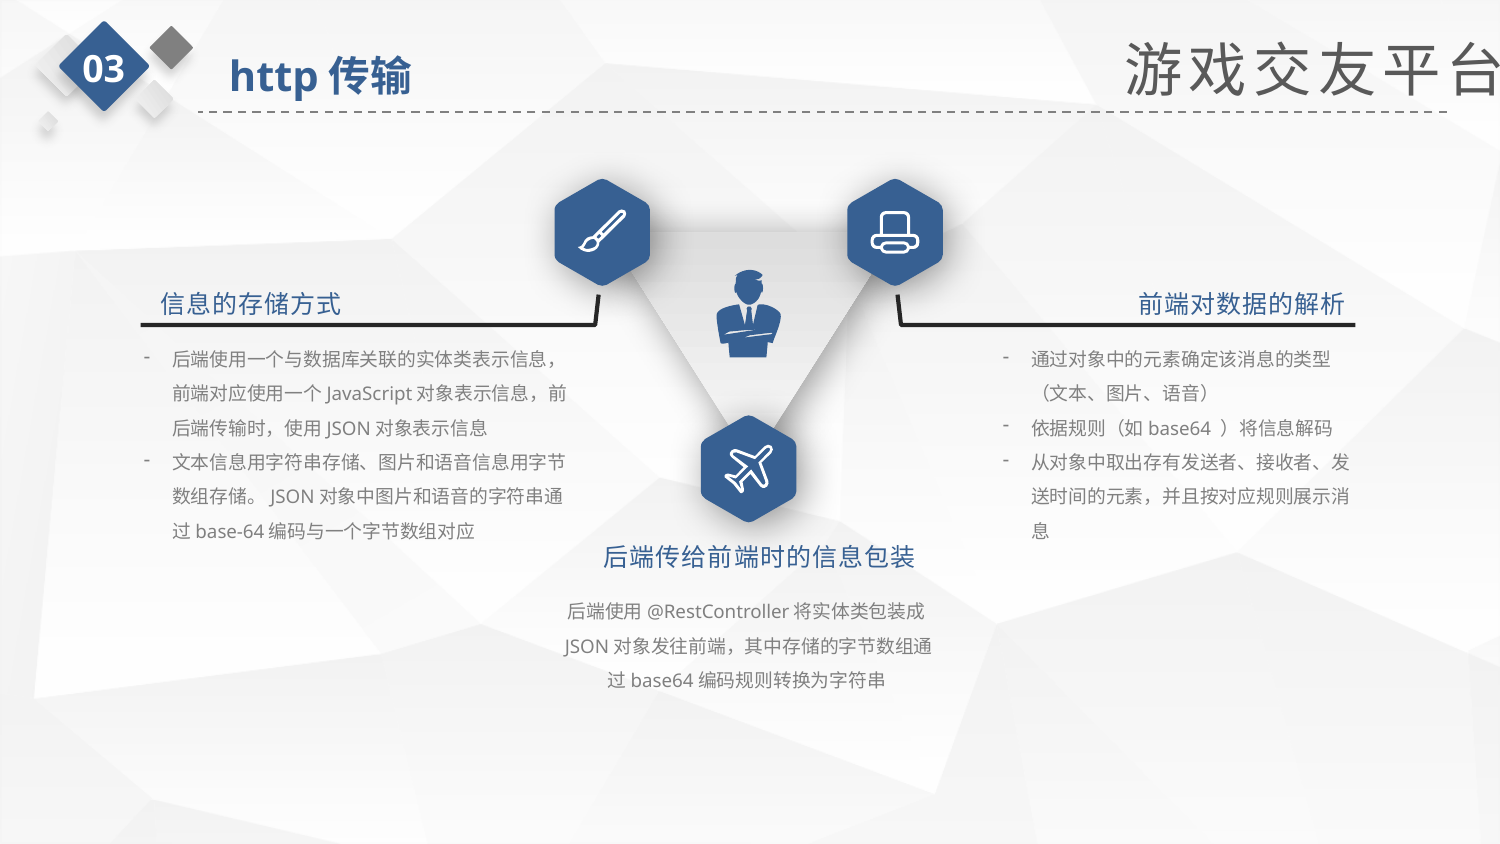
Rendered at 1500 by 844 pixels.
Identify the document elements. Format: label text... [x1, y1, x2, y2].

text_box 通过对象中的元素确定该消息的类型（文本、图片、语音） 依据规则（如base64 ）将信息解码 从对象中取出存有发送者、接收者、发送时间的元素，并且按对应规则展示消息 [991, 330, 1364, 548]
text_box 后端使用@RestController将实体类包装成JSON对象发往前端，其中存储的字节数组通过base64编码规则转换为字符串 [546, 582, 951, 698]
picture [0, 0, 1500, 844]
text_box 信息的存储方式 [33, 282, 354, 324]
text_box [724, 444, 773, 494]
text_box [577, 209, 627, 252]
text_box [716, 269, 781, 358]
text_box [895, 294, 1356, 328]
text_box [698, 413, 799, 525]
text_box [41, 25, 1500, 129]
text_box [648, 230, 858, 411]
text_box [552, 176, 653, 288]
text_box 后端使用一个与数据库关联的实体类表示信息，前端对应使用一个JavaScript对象表示信息，前后端传输时，使用JSON对象表示信息 文本信息用字符串存储、图片和语音信息用字节数组存储。JSON对象中图片和语音的字符串通过base-64编码与一个字节数组对应 [132, 330, 580, 582]
text_box [870, 211, 920, 254]
text_box 前端对数据的解析 [1043, 283, 1364, 325]
text_box [845, 176, 945, 288]
text_box 后端传给前端时的信息包装 [577, 536, 934, 578]
text_box [140, 294, 601, 328]
